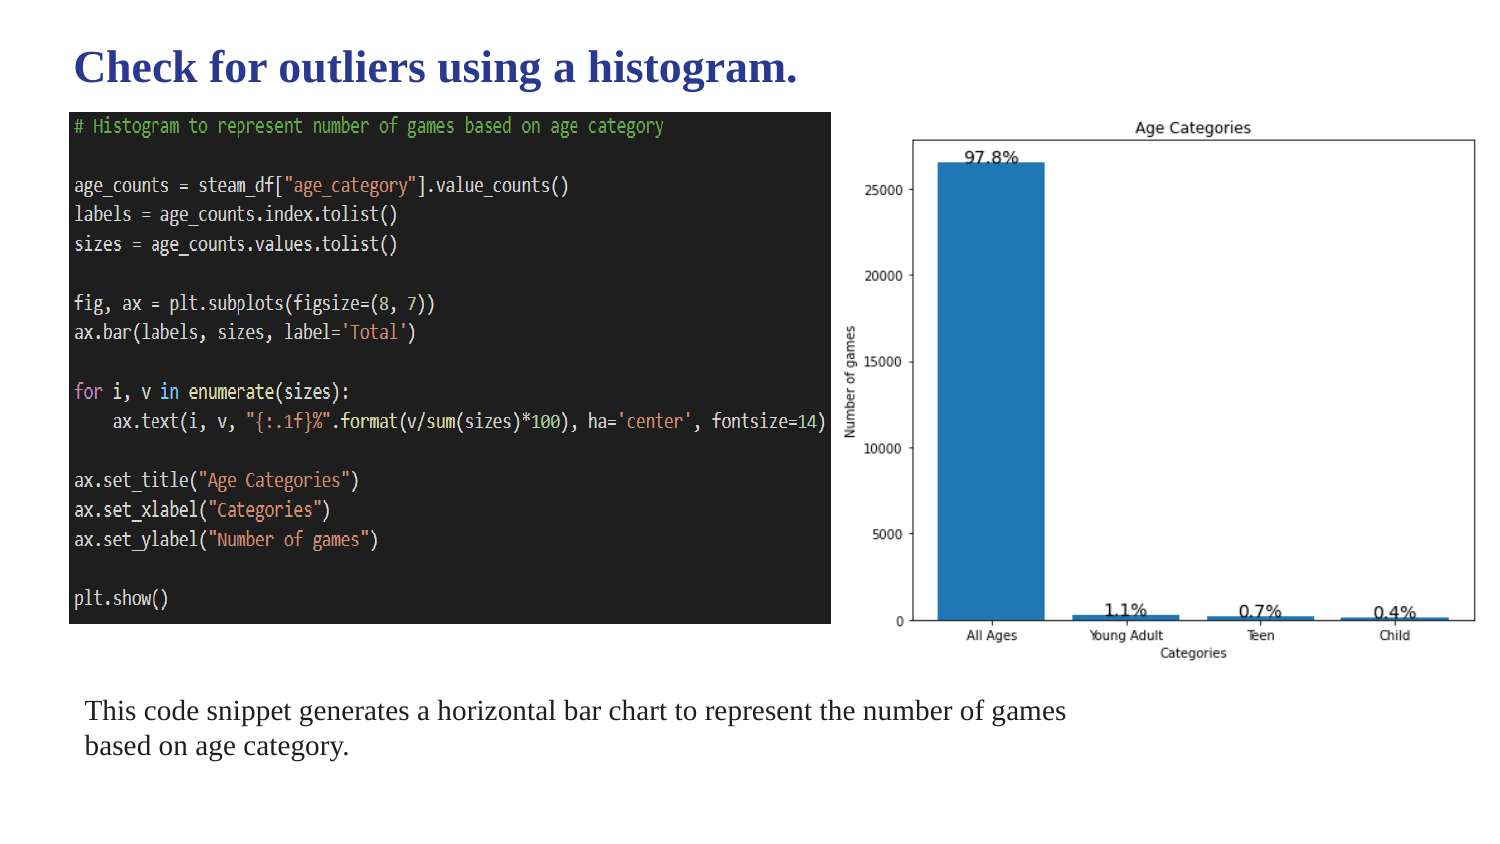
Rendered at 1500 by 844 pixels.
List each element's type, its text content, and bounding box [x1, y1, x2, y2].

picture [69, 112, 831, 624]
text_box This code snippet generates a horizontal bar chart to represent the number of games based on age category. [69, 676, 1097, 776]
title Check for outliers using a histogram. [58, 13, 1456, 113]
picture [837, 112, 1483, 668]
